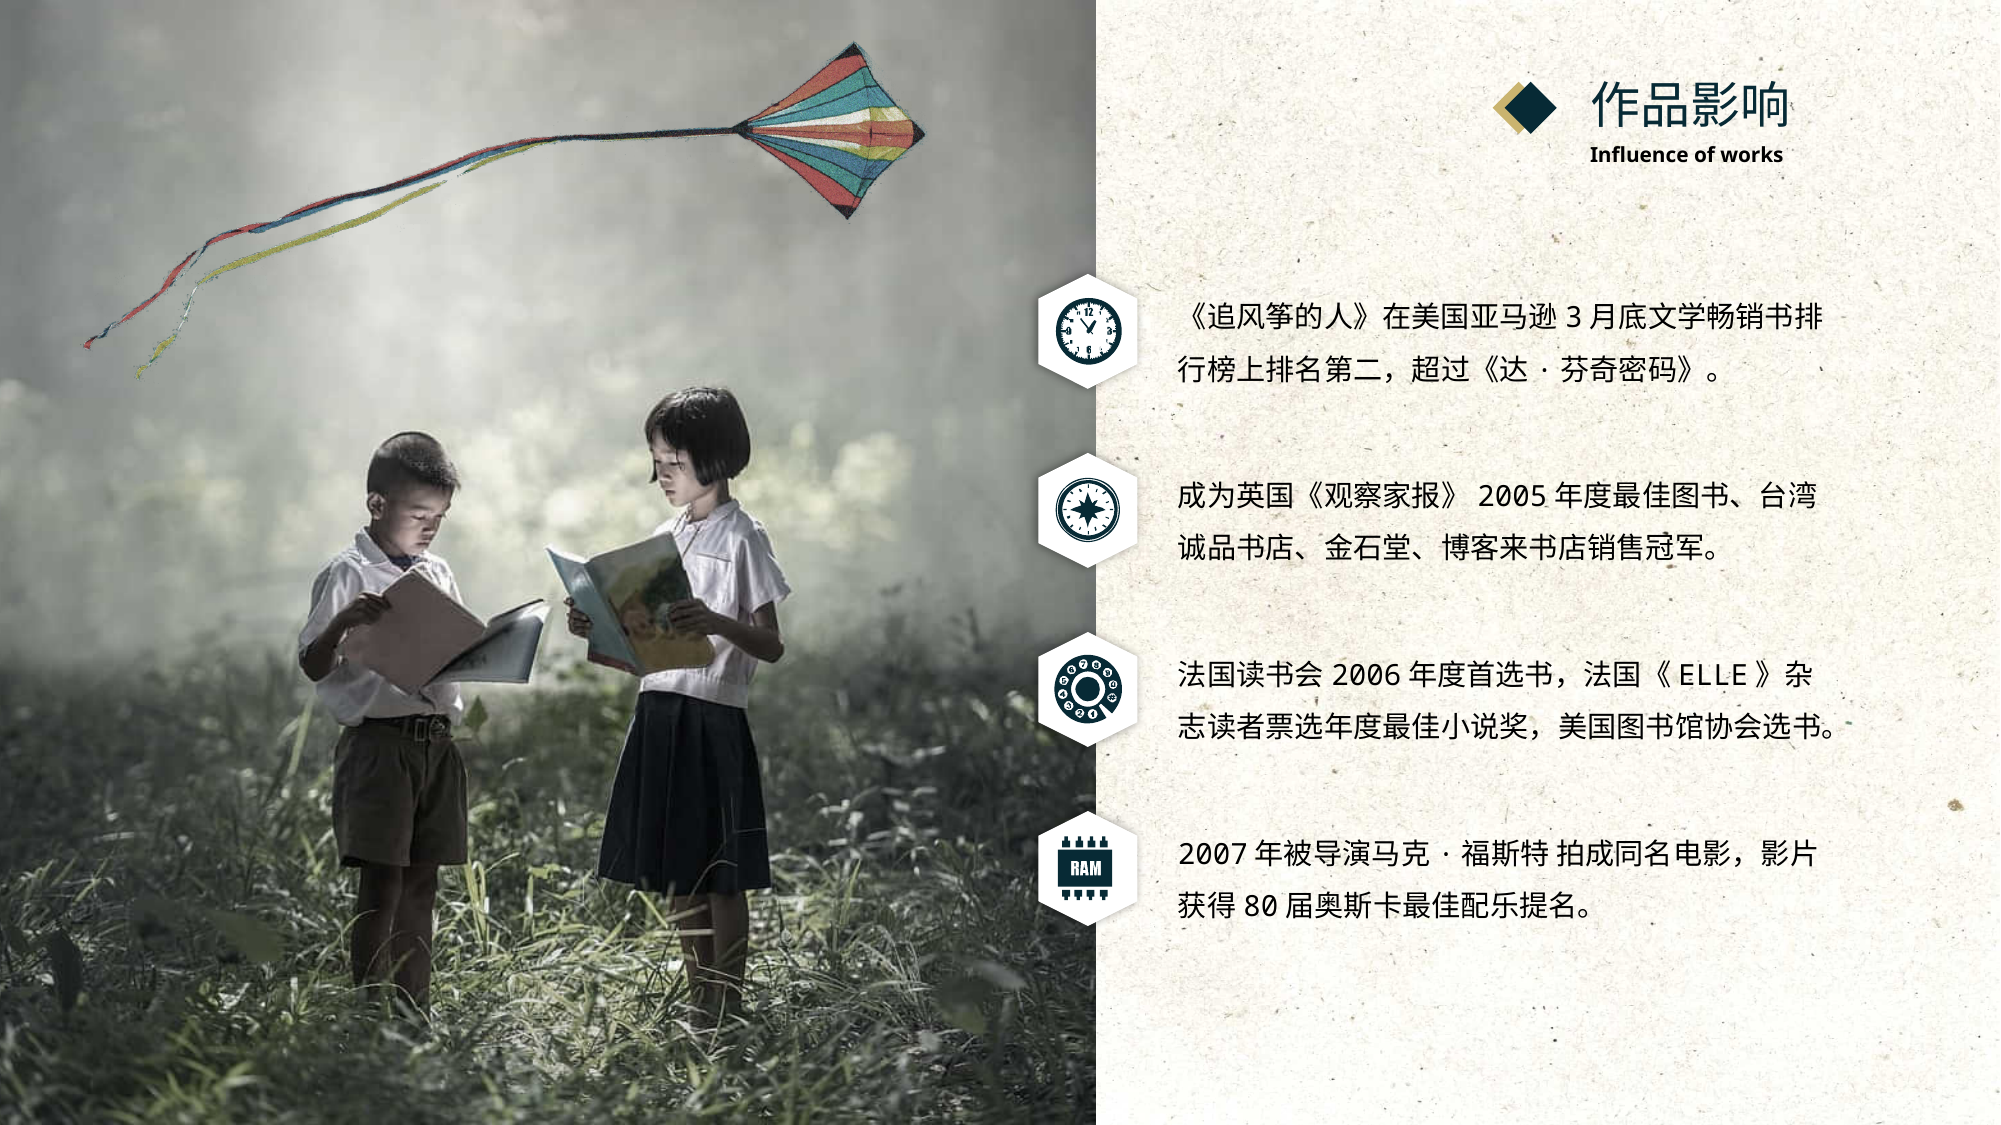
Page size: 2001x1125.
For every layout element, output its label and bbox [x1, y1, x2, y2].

text_box [1038, 452, 1842, 568]
picture [0, 0, 2000, 1125]
text_box [1038, 631, 1842, 747]
text_box [1492, 66, 1878, 175]
text_box [1038, 810, 1842, 926]
text_box [1038, 273, 1842, 389]
